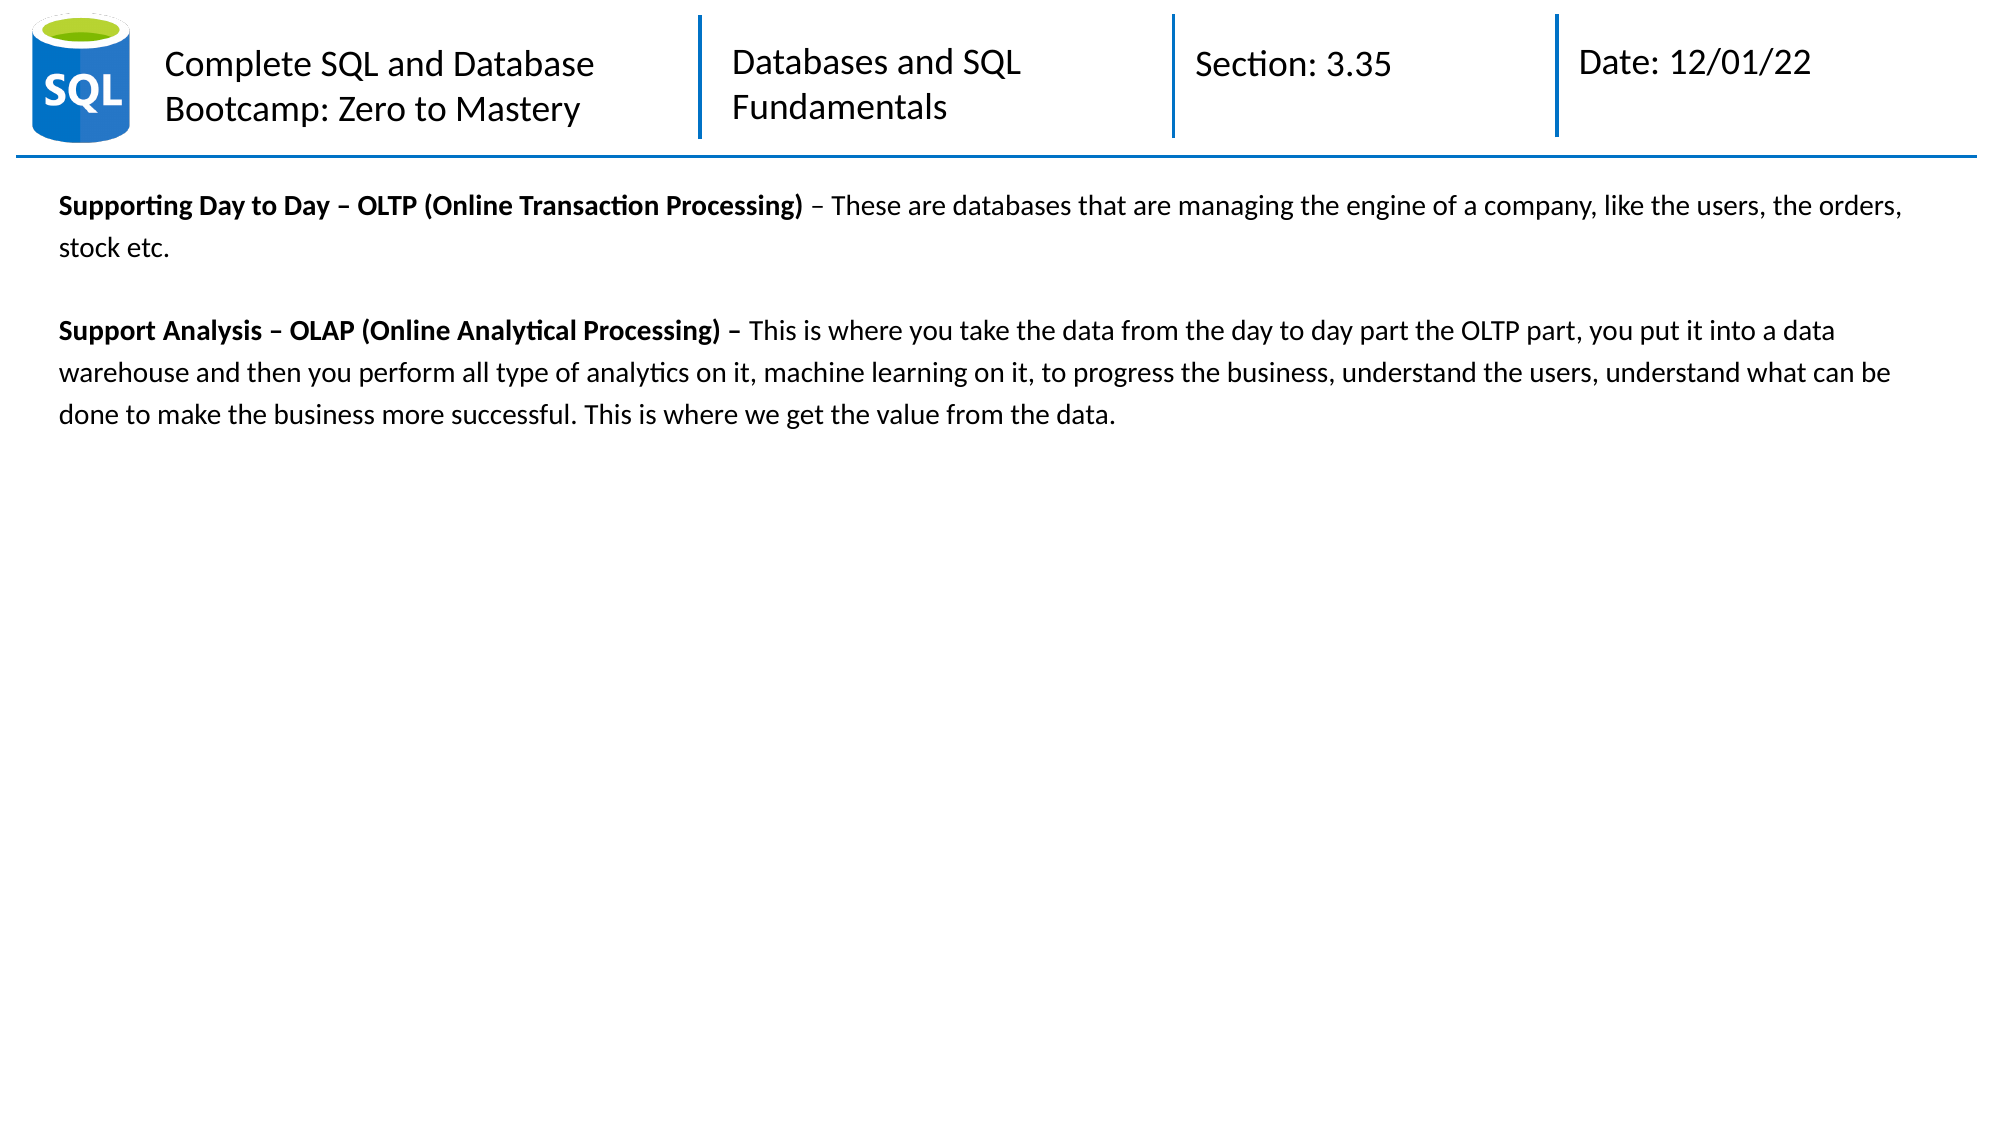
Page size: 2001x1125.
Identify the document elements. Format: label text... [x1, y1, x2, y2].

text_box Supporting Day to Day – OLTP (Online Transaction Processing) – These are databases that are managing the engine of a company, like the users, the orders, stock etc. Support Analysis – OLAP (Online Analytical Processing) – This is where you take the data from the day to day part the OLTP part, you put it into a data warehouse and then you perform all type of analytics on it, machine learning on it, to progress the business, understand the users, understand what can be done to make the business more successful. This is where we get the value from the data. [43, 171, 1940, 570]
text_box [16, 13, 1978, 157]
